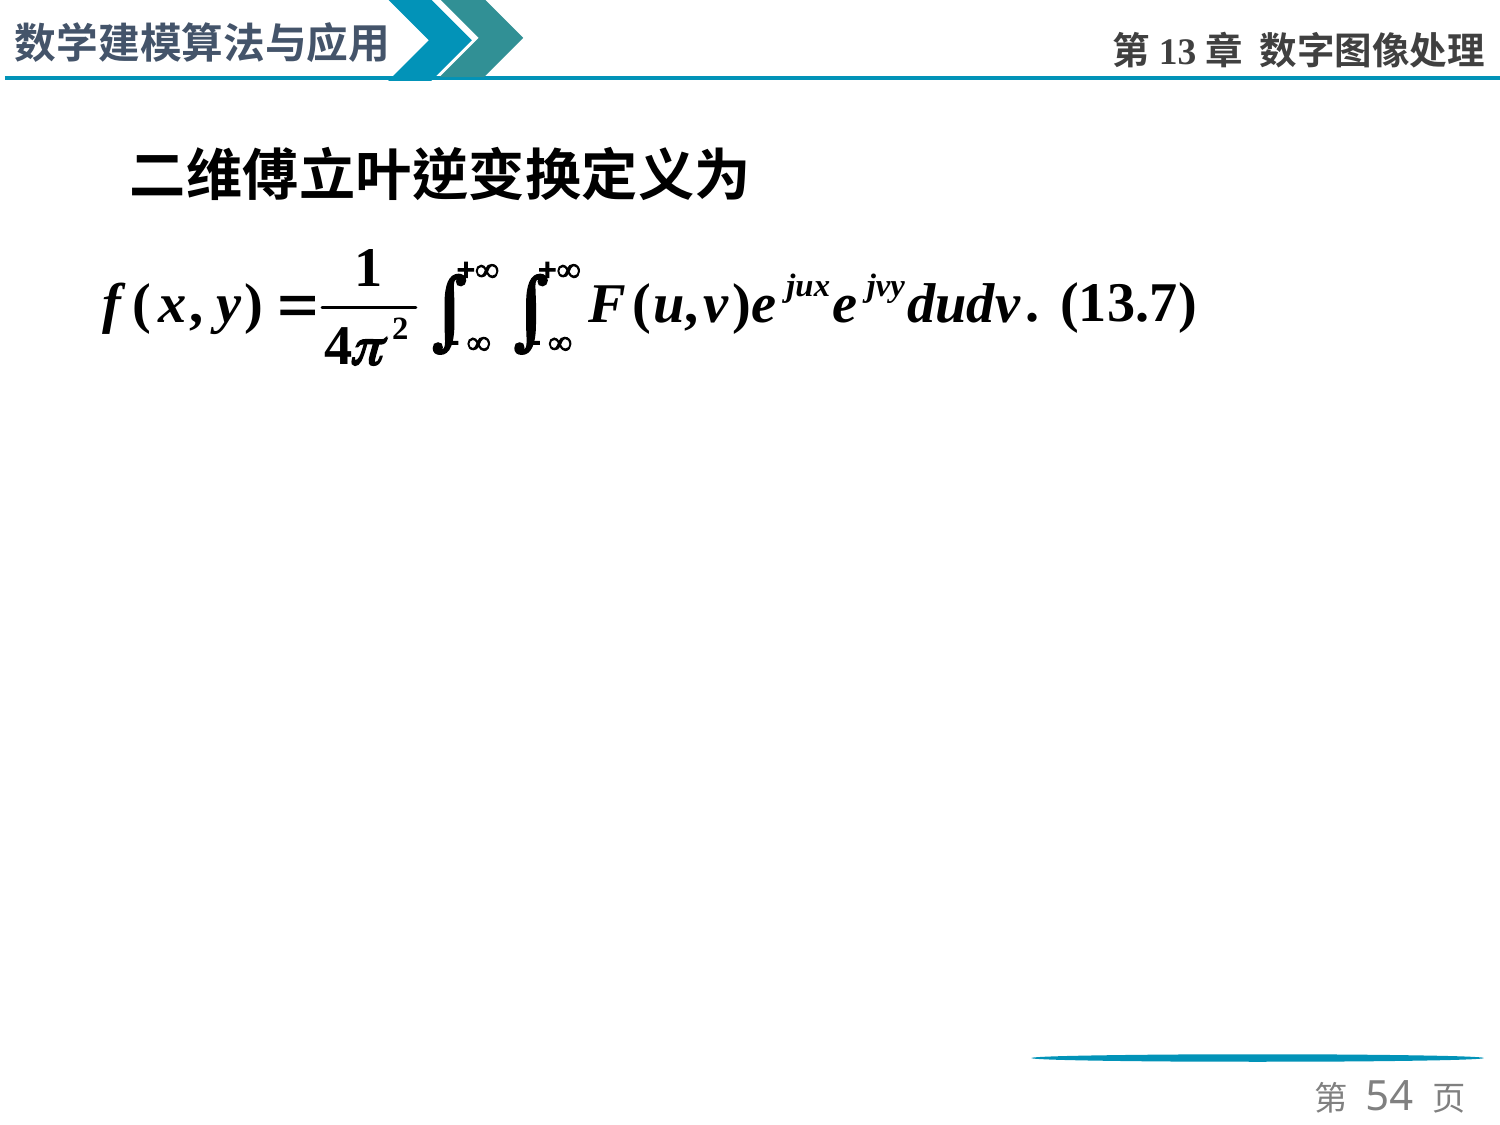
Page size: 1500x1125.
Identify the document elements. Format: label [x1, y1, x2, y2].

text_box [87, 131, 1377, 594]
